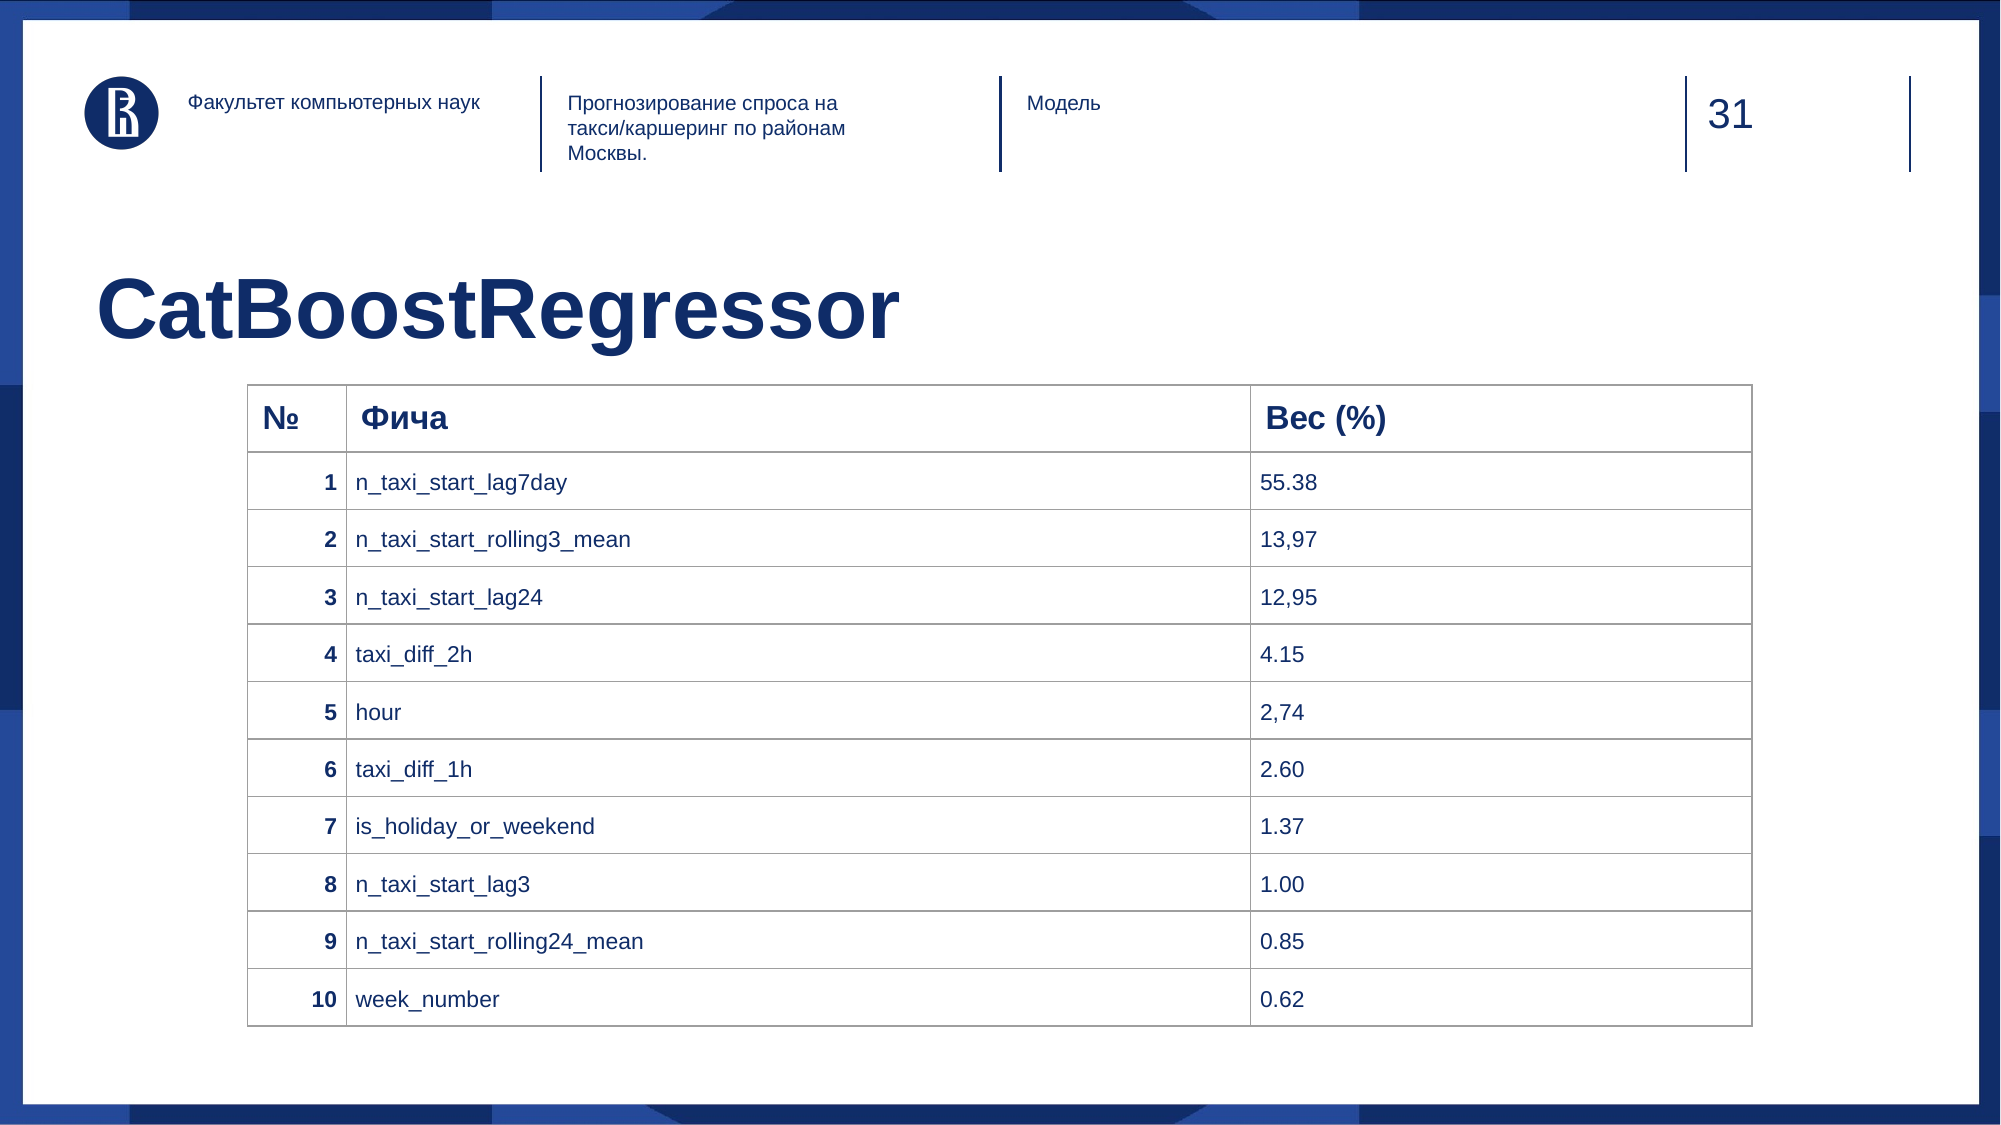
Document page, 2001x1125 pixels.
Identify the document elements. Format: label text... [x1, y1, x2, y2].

table_header Вес (%) [1251, 386, 1751, 451]
table_cell taxi_diff_2h [347, 625, 1250, 681]
list Прогнозирование спроса на такси/каршеринг по районам Москвы. [567, 90, 907, 157]
table_cell hour [347, 682, 1250, 738]
table_cell n_taxi_start_lag3 [347, 854, 1250, 910]
table_cell 7 [248, 797, 346, 853]
table_cell 6 [248, 740, 346, 796]
picture [0, 0, 2001, 1125]
table_cell 5 [248, 682, 346, 738]
table_cell 10 [248, 969, 346, 1025]
table_cell 55.38 [1251, 453, 1751, 509]
table_cell 2,74 [1251, 682, 1751, 738]
table_cell 1.00 [1251, 854, 1751, 910]
table_cell 4 [248, 625, 346, 681]
table_cell 12,95 [1251, 567, 1751, 623]
table_cell 2.60 [1251, 740, 1751, 796]
table_cell 0.85 [1251, 912, 1751, 968]
table_header № [248, 386, 346, 451]
table_cell 2 [248, 510, 346, 566]
table_cell n_taxi_start_lag24 [347, 567, 1250, 623]
table_cell 1 [248, 453, 346, 509]
table_cell 4.15 [1251, 625, 1751, 681]
table_cell week_number [347, 969, 1250, 1025]
table_cell taxi_diff_1h [347, 740, 1250, 796]
table_cell n_taxi_start_lag7day [347, 453, 1250, 509]
table_cell 1.37 [1251, 797, 1751, 853]
title CatBoostRegressor [96, 237, 1354, 391]
table_cell 8 [248, 854, 346, 910]
list Модель [1026, 90, 1367, 157]
table_header Фича [347, 386, 1250, 451]
table_cell 3 [248, 567, 346, 623]
table_cell 13,97 [1251, 510, 1751, 566]
list Факультет компьютерных наук [187, 88, 500, 157]
table_cell is_holiday_or_weekend [347, 797, 1250, 853]
table_cell 9 [248, 912, 346, 968]
table_cell n_taxi_start_rolling3_mean [347, 510, 1250, 566]
table_cell n_taxi_start_rolling24_mean [347, 912, 1250, 968]
table_cell 0.62 [1251, 969, 1751, 1025]
